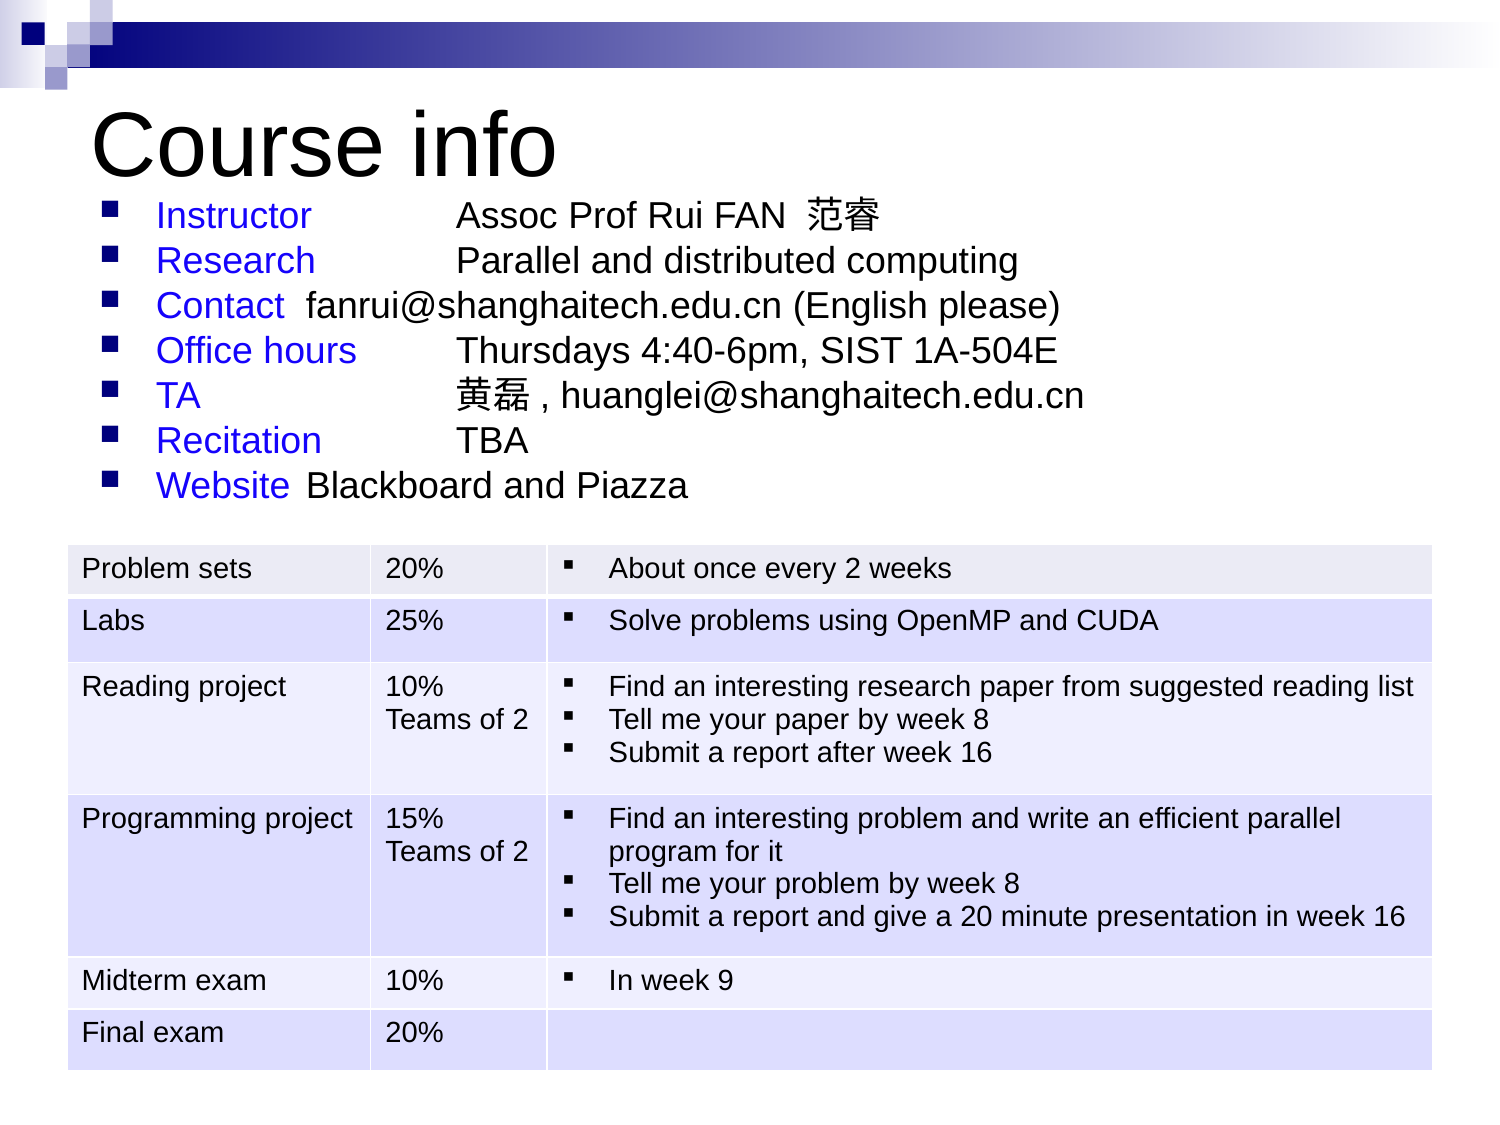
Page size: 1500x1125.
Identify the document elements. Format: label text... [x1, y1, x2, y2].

title Course info [75, 75, 1425, 205]
table_header Problem sets [68, 545, 370, 594]
table_header About once every 2 weeks [548, 545, 1432, 594]
table_cell Programming project [68, 795, 370, 956]
list Instructor Assoc Prof Rui FAN 范睿 Research Parallel and distributed computing Contact fanrui@shanghaitech.edu.cn (English please) Office hours Thursdays 4:40-6pm, SIST 1A-504E TA 黄磊, huanglei@shanghaitech.edu.cn Recitation TBA Website Blackboard and Piazza [84, 183, 1439, 508]
table_cell Final exam [68, 1010, 370, 1070]
table_cell [548, 1010, 1432, 1070]
table_header 20% [371, 545, 546, 594]
table_cell 10% Teams of 2 [371, 663, 546, 794]
table_cell Find an interesting problem and write an efficient parallel program for it Tell me your problem by week 8 Submit a report and give a 20 minute presentation in week 16 [548, 795, 1432, 956]
table_cell 25% [371, 599, 546, 662]
table_cell Solve problems using OpenMP and CUDA [548, 599, 1432, 662]
table_cell 10% [371, 958, 546, 1008]
table_cell Reading project [68, 663, 370, 794]
table_cell In week 9 [548, 958, 1432, 1008]
table_cell Find an interesting research paper from suggested reading list Tell me your paper by week 8 Submit a report after week 16 [548, 663, 1432, 794]
table_cell Labs [68, 599, 370, 662]
table_cell Midterm exam [68, 958, 370, 1008]
table_cell 20% [371, 1010, 546, 1070]
table_cell 15% Teams of 2 [371, 795, 546, 956]
